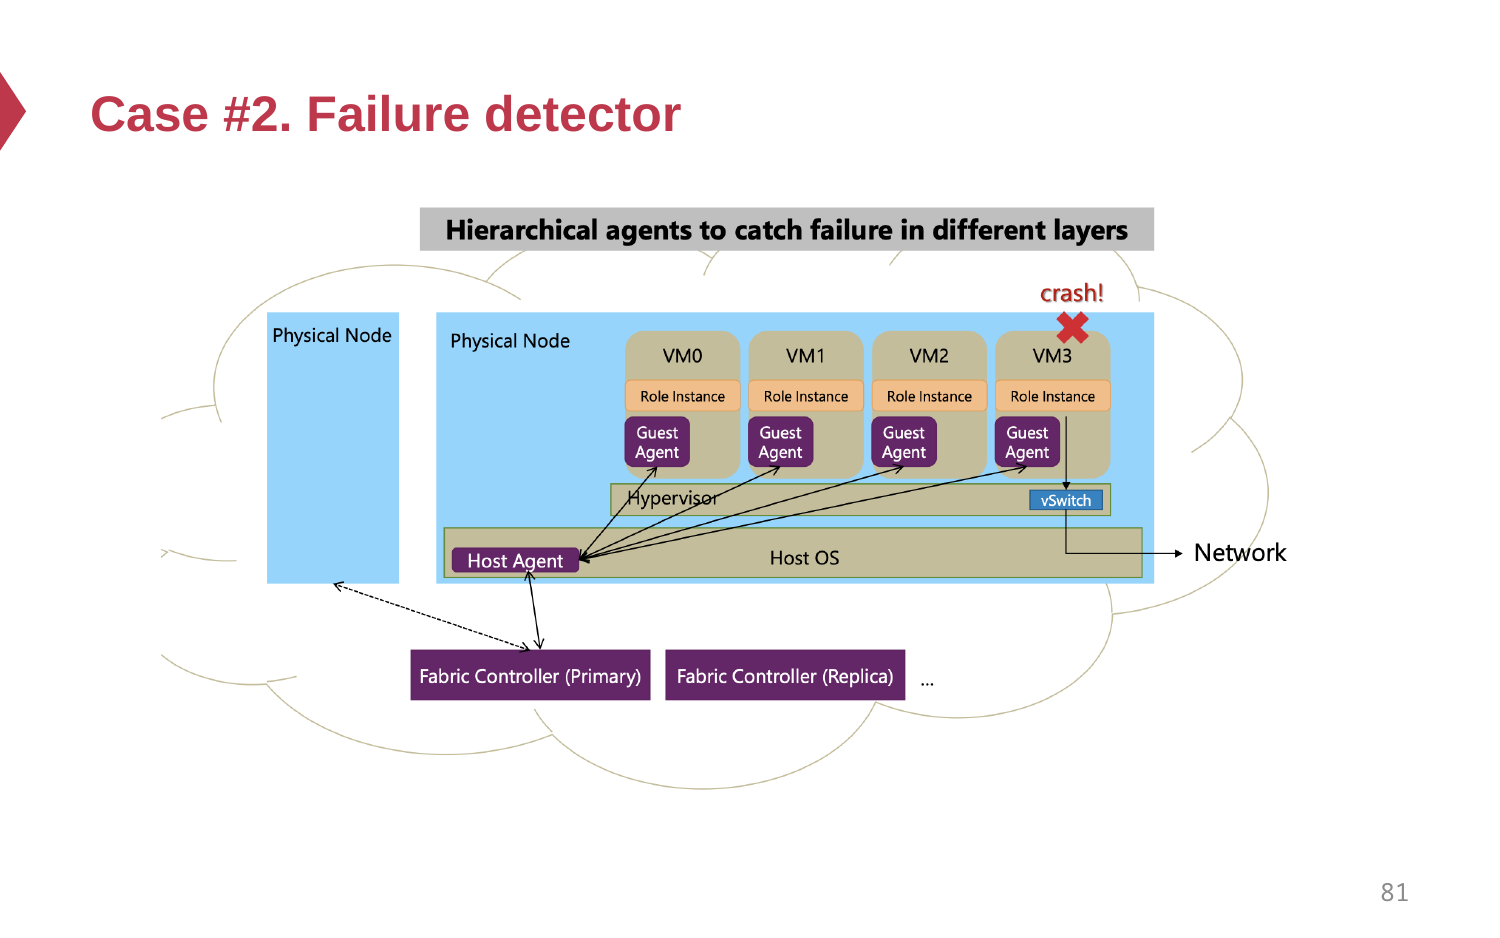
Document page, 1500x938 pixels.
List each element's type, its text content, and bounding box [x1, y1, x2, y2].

slide_number 81 [1074, 868, 1425, 919]
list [161, 184, 1339, 805]
title Case #2. Failure detector [75, 37, 1425, 186]
